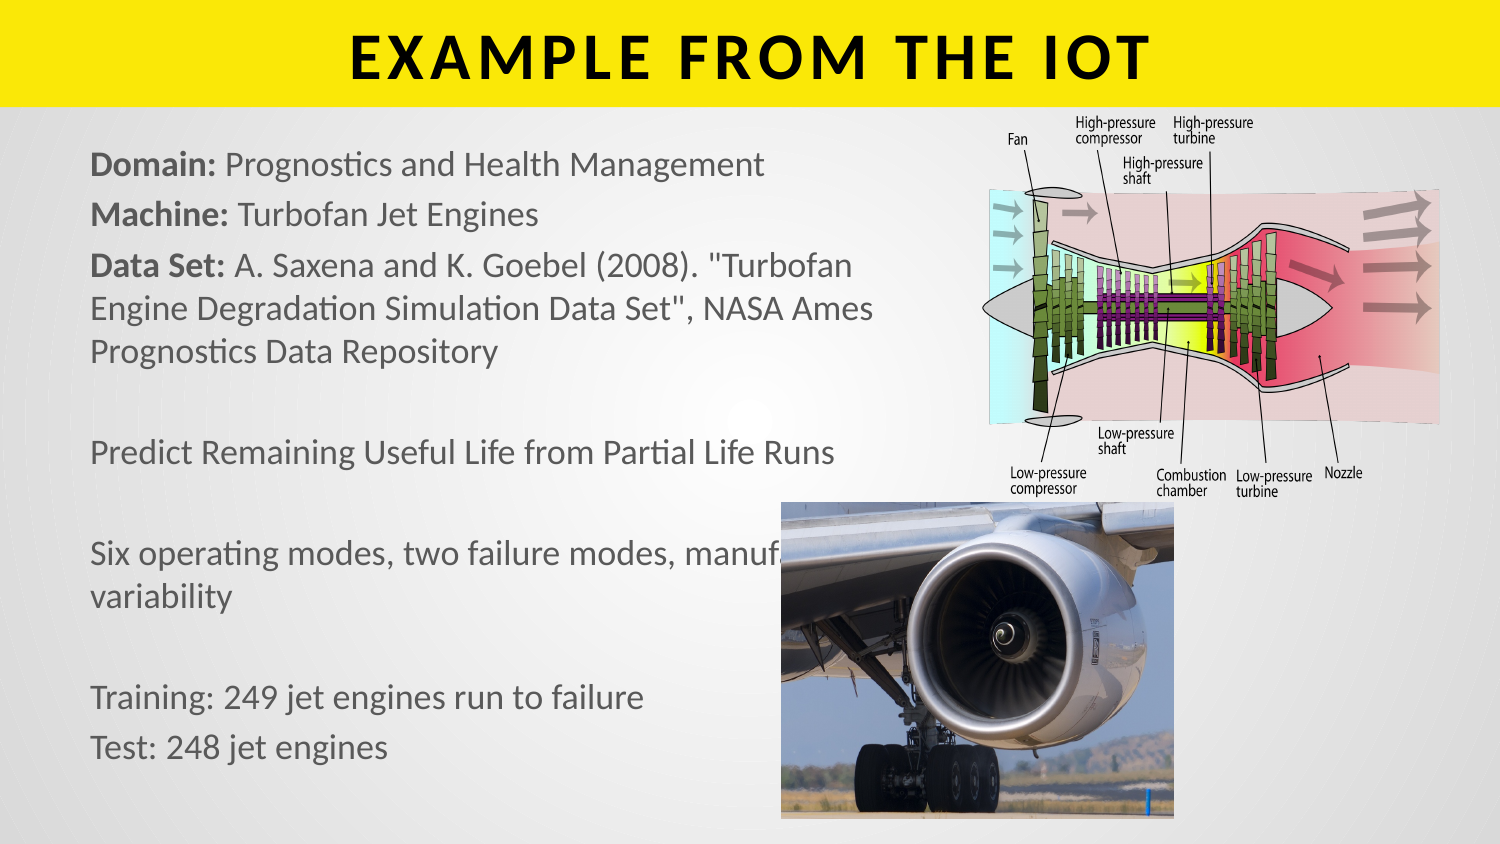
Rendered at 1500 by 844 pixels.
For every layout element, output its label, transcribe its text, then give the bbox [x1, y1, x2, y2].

list Domain: Prognostics and Health Management Machine: Turbofan Jet Engines Data Set: A. Saxena and K. Goebel (2008). "Turbofan Engine Degradation Simulation Data Set", NASA Ames Prognostics Data Repository Predict Remaining Useful Life from Partial Life Runs Six operating modes, two failure modes, manufacturing variability Training: 249 jet engines run to failure Test: 248 jet engines [75, 132, 935, 779]
picture [781, 106, 1447, 819]
title EXAMPLE FROM THE IOT [75, 0, 1425, 108]
